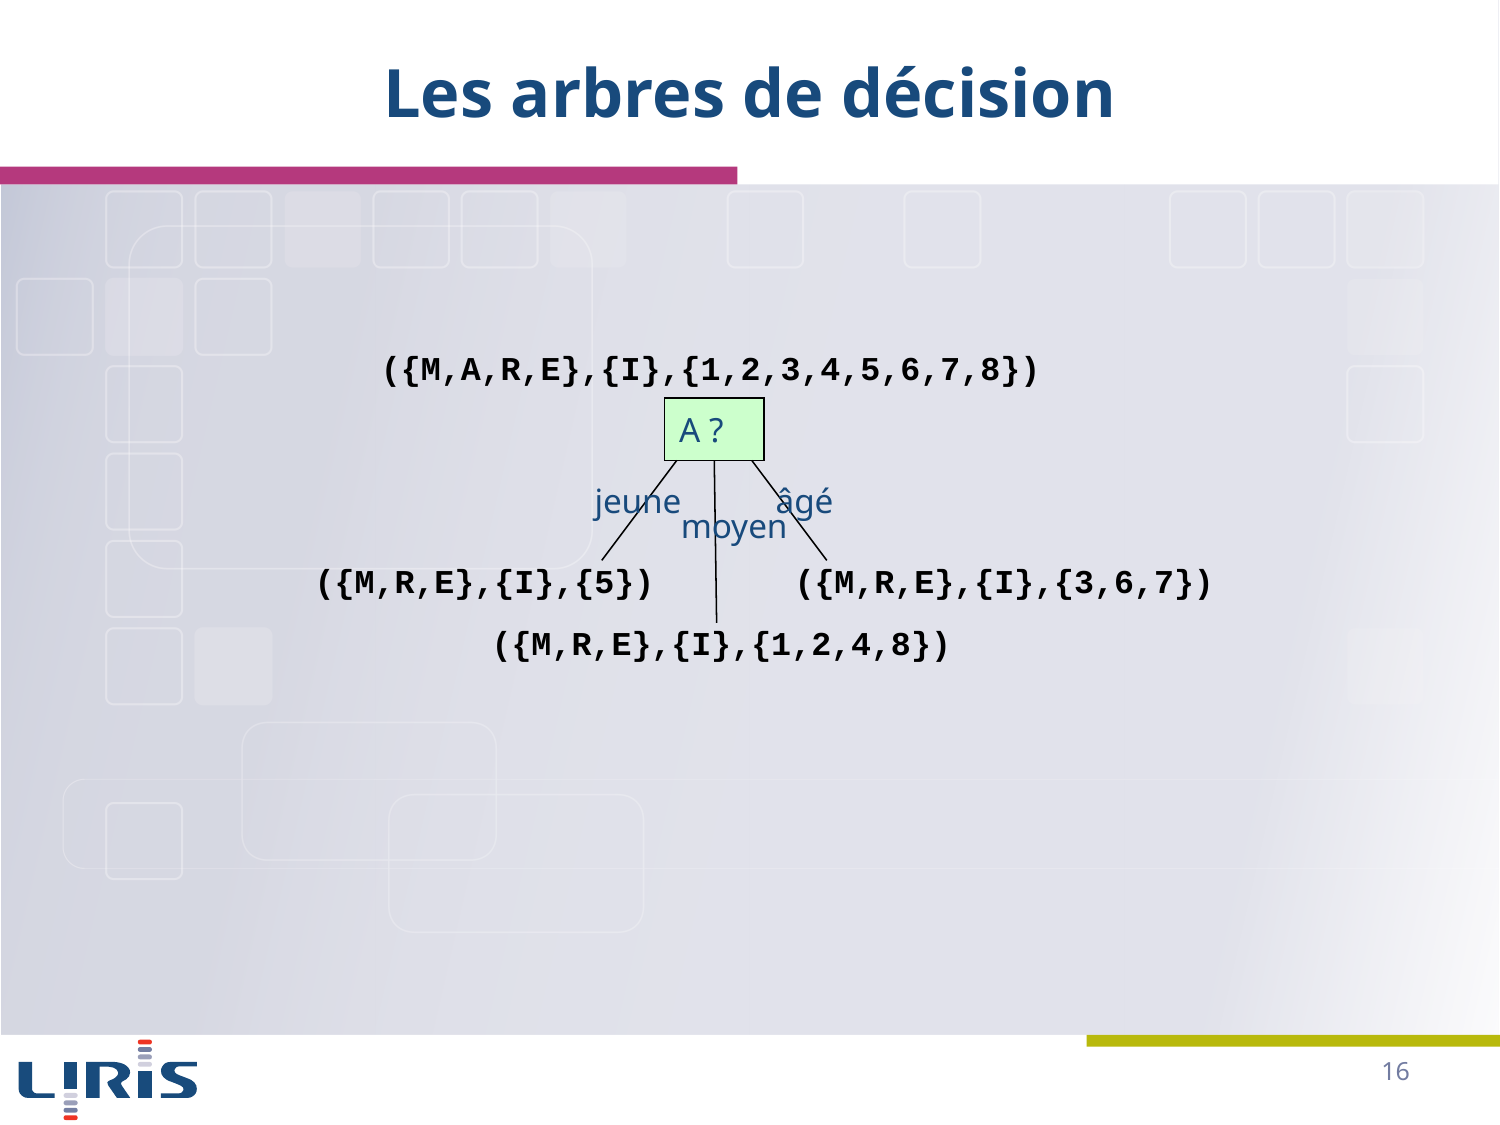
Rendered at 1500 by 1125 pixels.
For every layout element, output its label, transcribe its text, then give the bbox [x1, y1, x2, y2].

text_box moyen [666, 497, 803, 553]
slide_number 16 [1230, 1042, 1425, 1103]
picture [1, 185, 1499, 1034]
text_box ({M,R,E},{I},{1,2,4,8}) [476, 615, 967, 670]
text_box ({M,R,E},{I},{5}) [279, 552, 670, 608]
title Les arbres de décision [75, 45, 1425, 138]
text_box ({M,R,E},{I},{3,6,7}) [779, 552, 1230, 608]
text_box ({M,A,R,E},{I},{1,2,3,4,5,6,7,8}) [366, 340, 1056, 395]
text_box A ? [664, 397, 765, 461]
text_box jeune [579, 472, 697, 528]
text_box âgé [760, 472, 849, 528]
